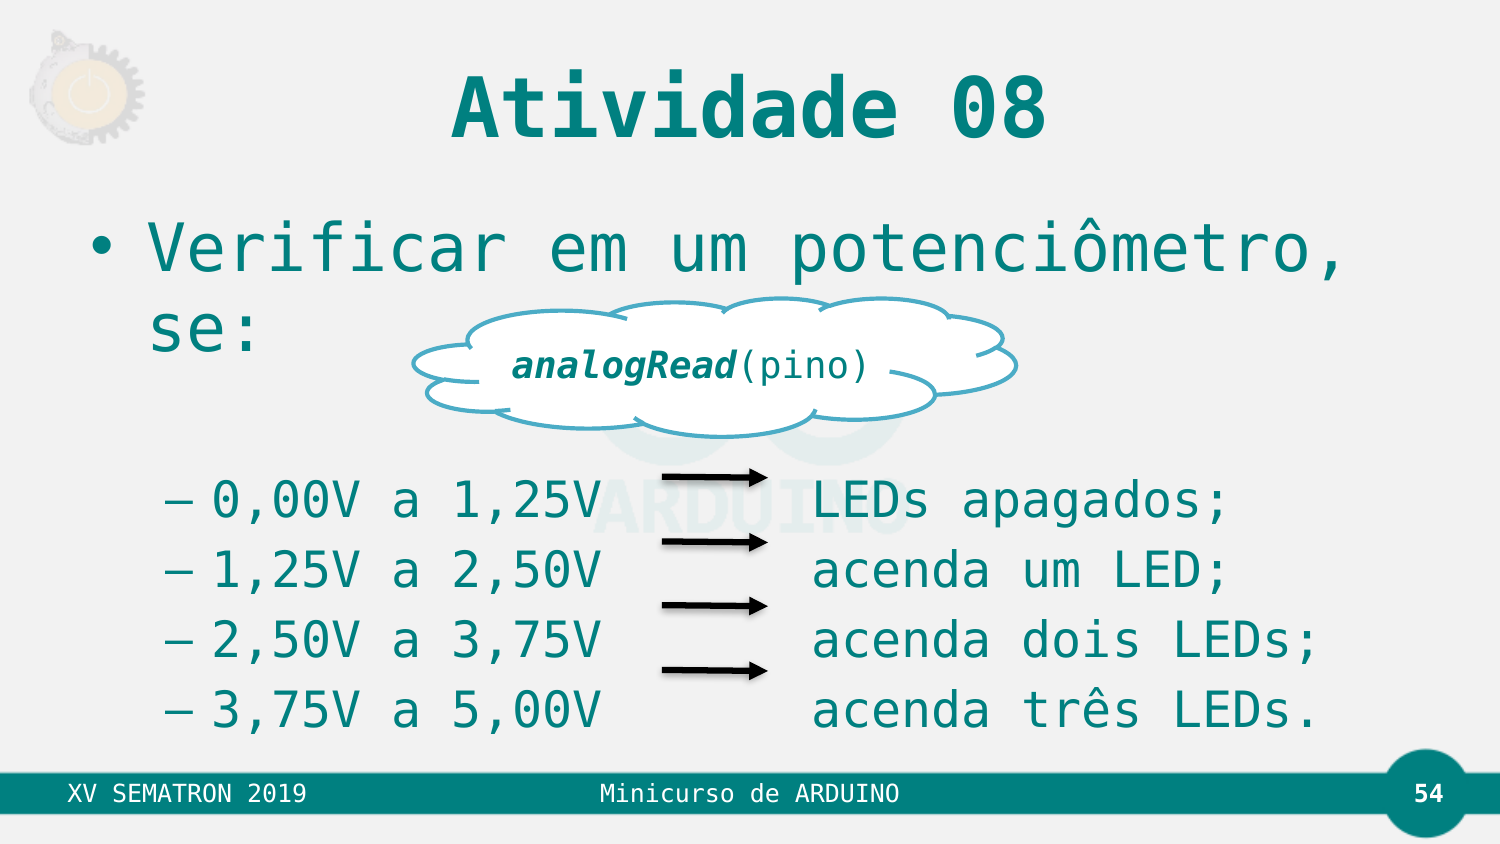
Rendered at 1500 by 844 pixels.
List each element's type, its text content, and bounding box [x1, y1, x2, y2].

picture [0, 0, 1500, 844]
list Verificar em um potenciômetro, se: 0,00V a 1,25V LEDs apagados; 1,25V a 2,50V acenda um LED; 2,50V a 3,75V acenda dois LEDs; 3,75V a 5,00V acenda três LEDs. [75, 196, 1425, 754]
title Atividade 08 [75, 33, 1425, 175]
text_box analogRead(pino) [411, 296, 1019, 439]
slide_number 54 [1098, 770, 1459, 815]
